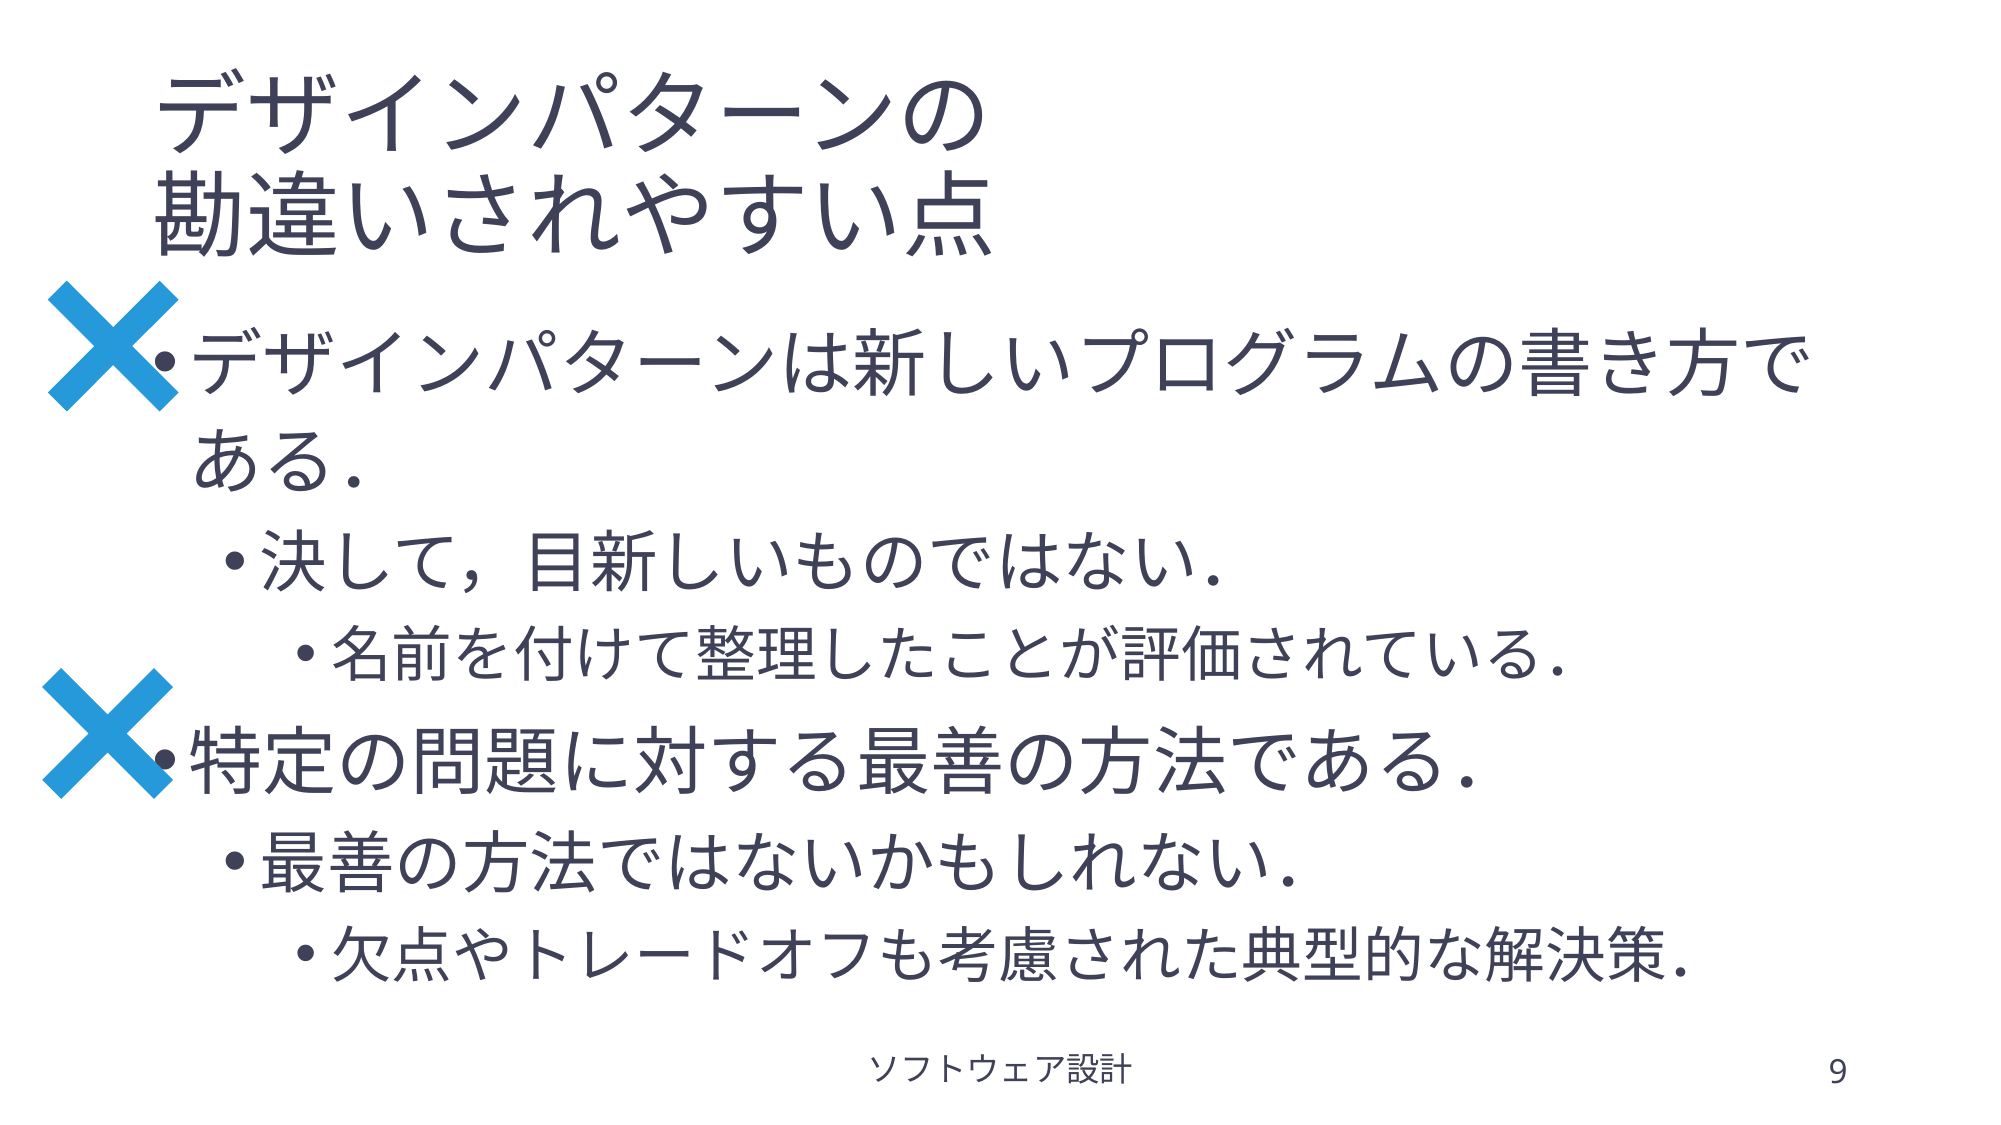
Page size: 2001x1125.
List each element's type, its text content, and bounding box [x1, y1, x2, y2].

list デザインパターンは新しいプログラムの書き方である． 決して，目新しいものではない． 名前を付けて整理したことが評価されている． 特定の問題に対する最善の方法である． 最善の方法ではないかもしれない． 欠点やトレードオフも考慮された典型的な解決策． [137, 299, 1863, 1014]
text_box [40, 666, 175, 801]
slide_number 9 [1412, 1042, 1863, 1103]
title デザインパターンの 勘違いされやすい点 [137, 59, 1863, 278]
text_box [46, 279, 181, 413]
footer ソフトウェア設計 [662, 1042, 1338, 1103]
